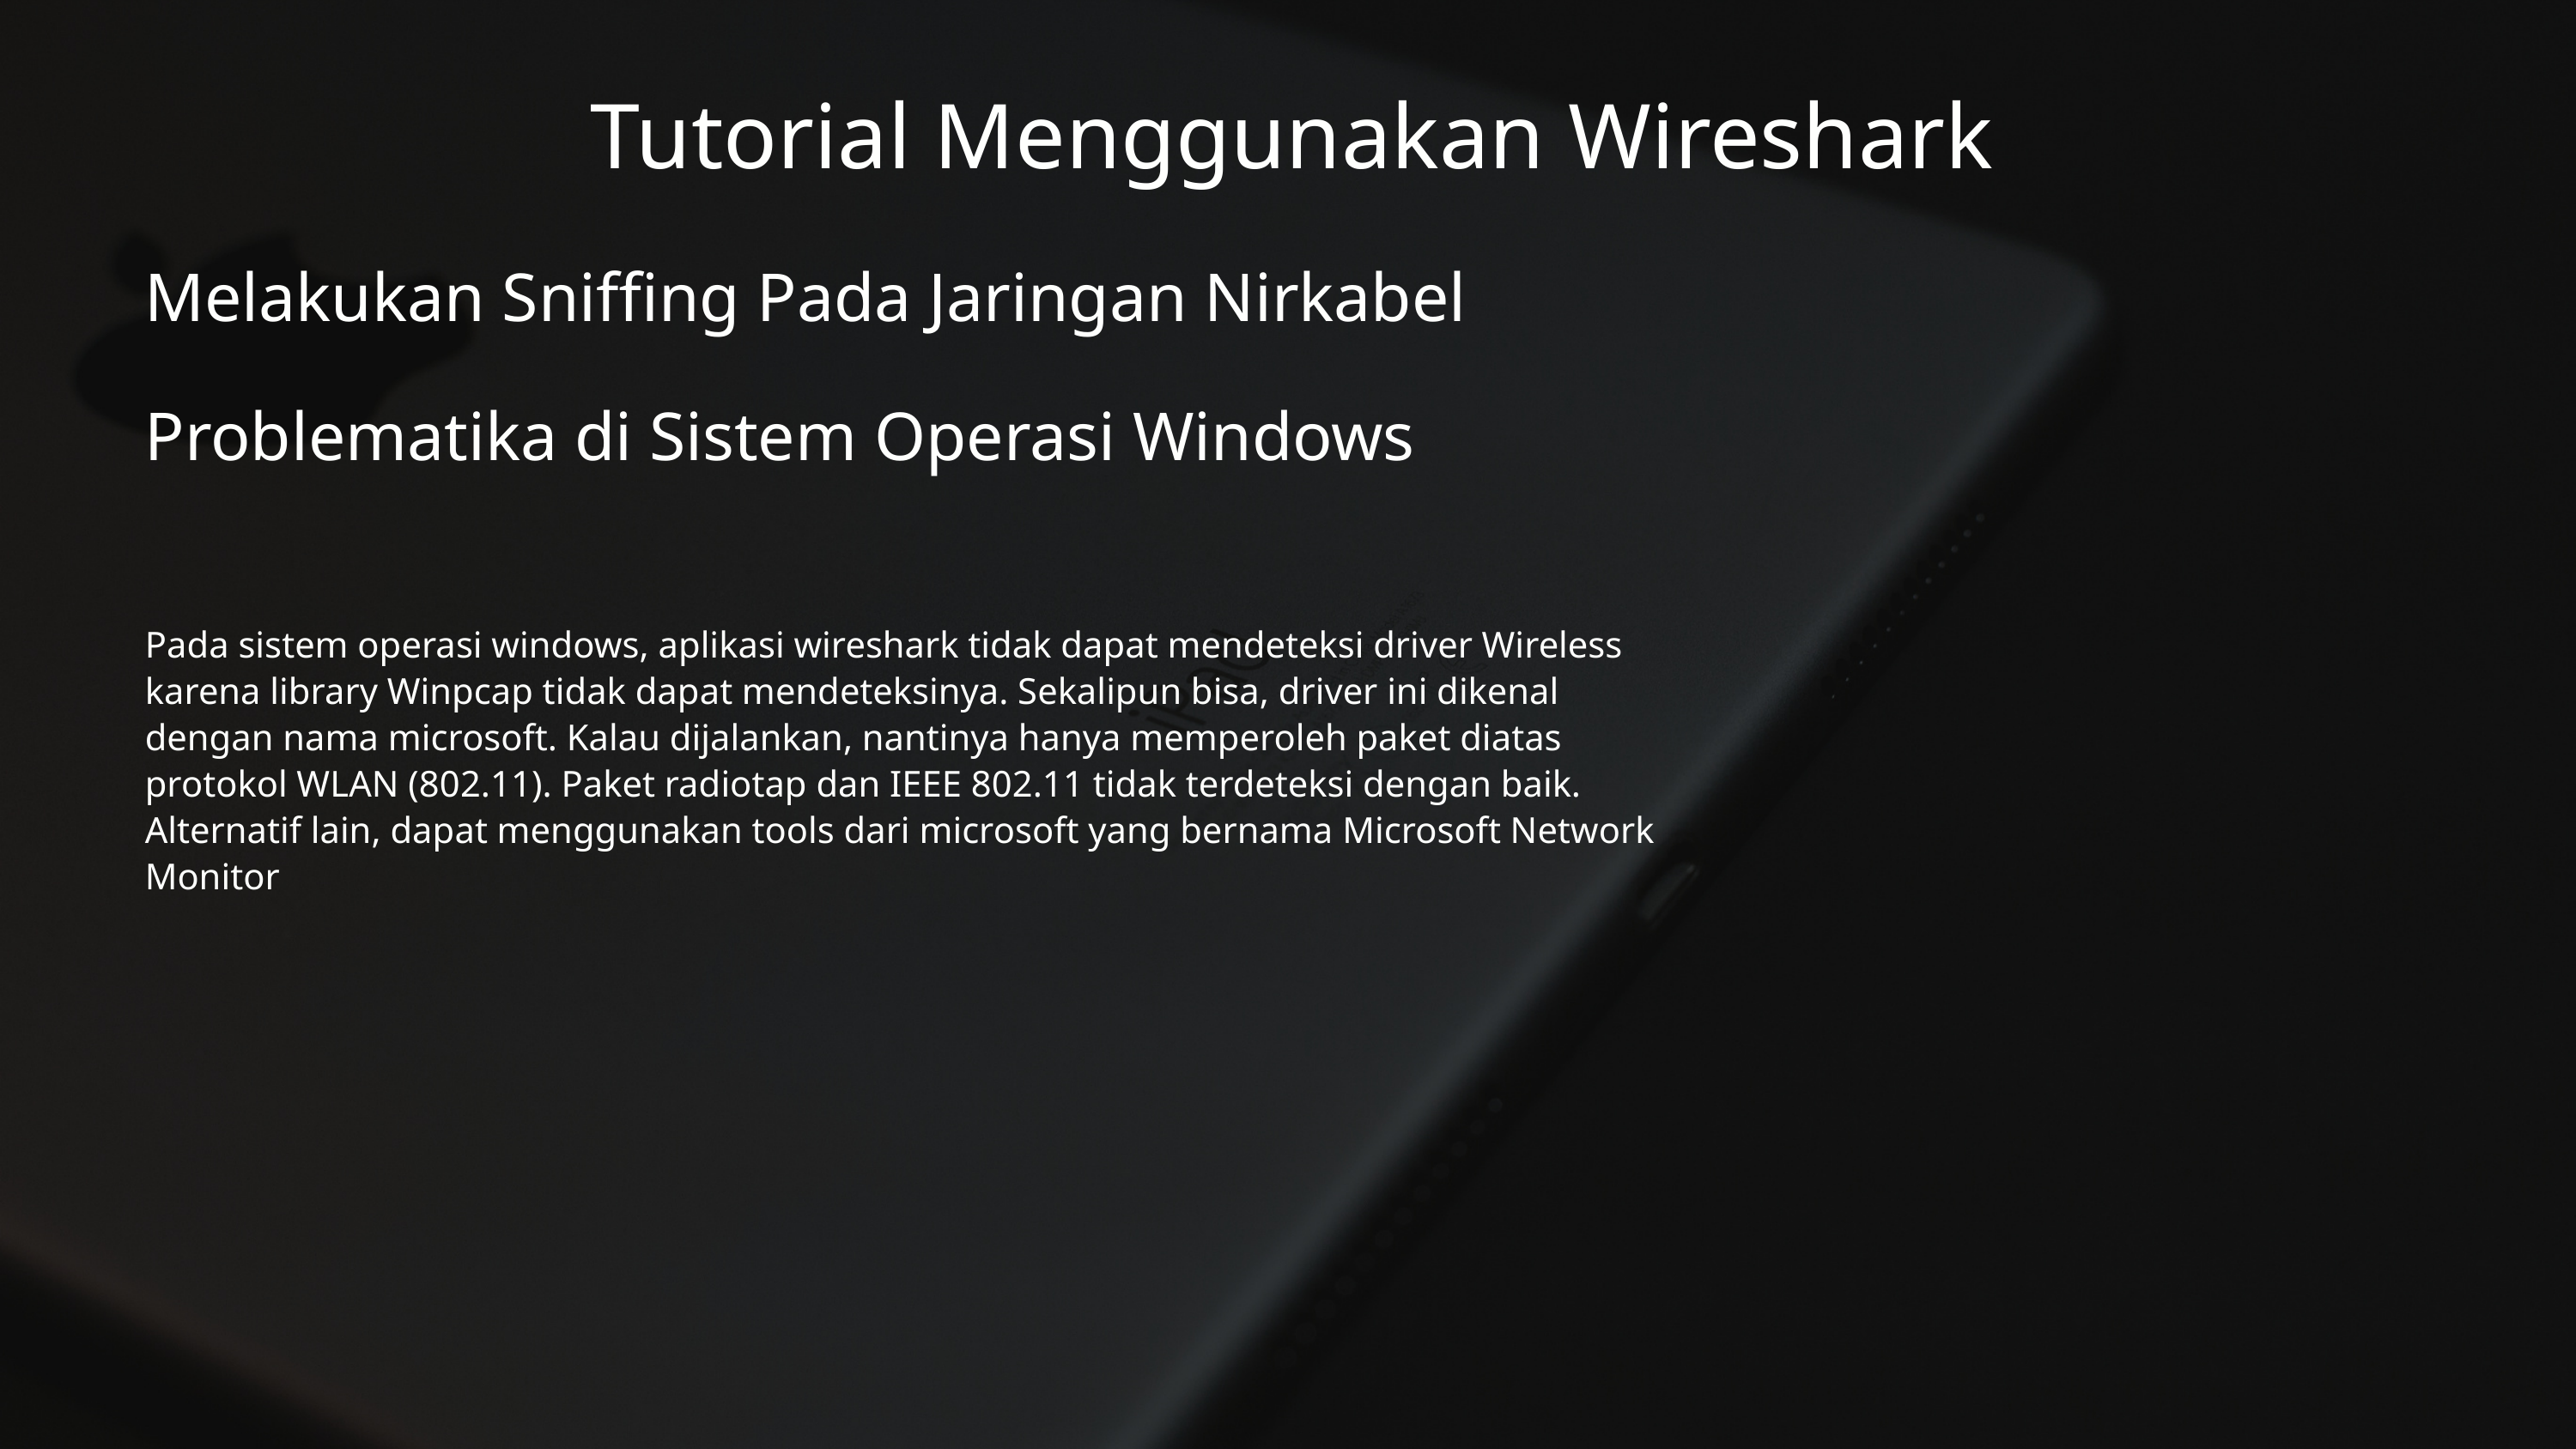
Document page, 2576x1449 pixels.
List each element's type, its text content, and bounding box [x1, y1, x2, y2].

text_box Tutorial Menggunakan Wireshark [590, 70, 2105, 303]
text_box [0, 0, 2576, 1449]
text_box Problematika di Sistem Operasi Windows [144, 388, 1660, 763]
text_box Pada sistem operasi windows, aplikasi wireshark tidak dapat mendeteksi driver Wireless karena library Winpcap tidak dapat mendeteksinya. Sekalipun bisa, driver ini dikenal dengan nama microsoft. Kalau dijalankan, nantinya hanya memperoleh paket diatas protokol WLAN (802.11). Paket radiotap dan IEEE 802.11 tidak terdeteksi dengan baik. Alternatif lain, dapat menggunakan tools dari microsoft yang bernama Microsoft Network Monitor [144, 763, 1660, 944]
text_box Melakukan Sniffing Pada Jaringan Nirkabel [144, 248, 1660, 388]
